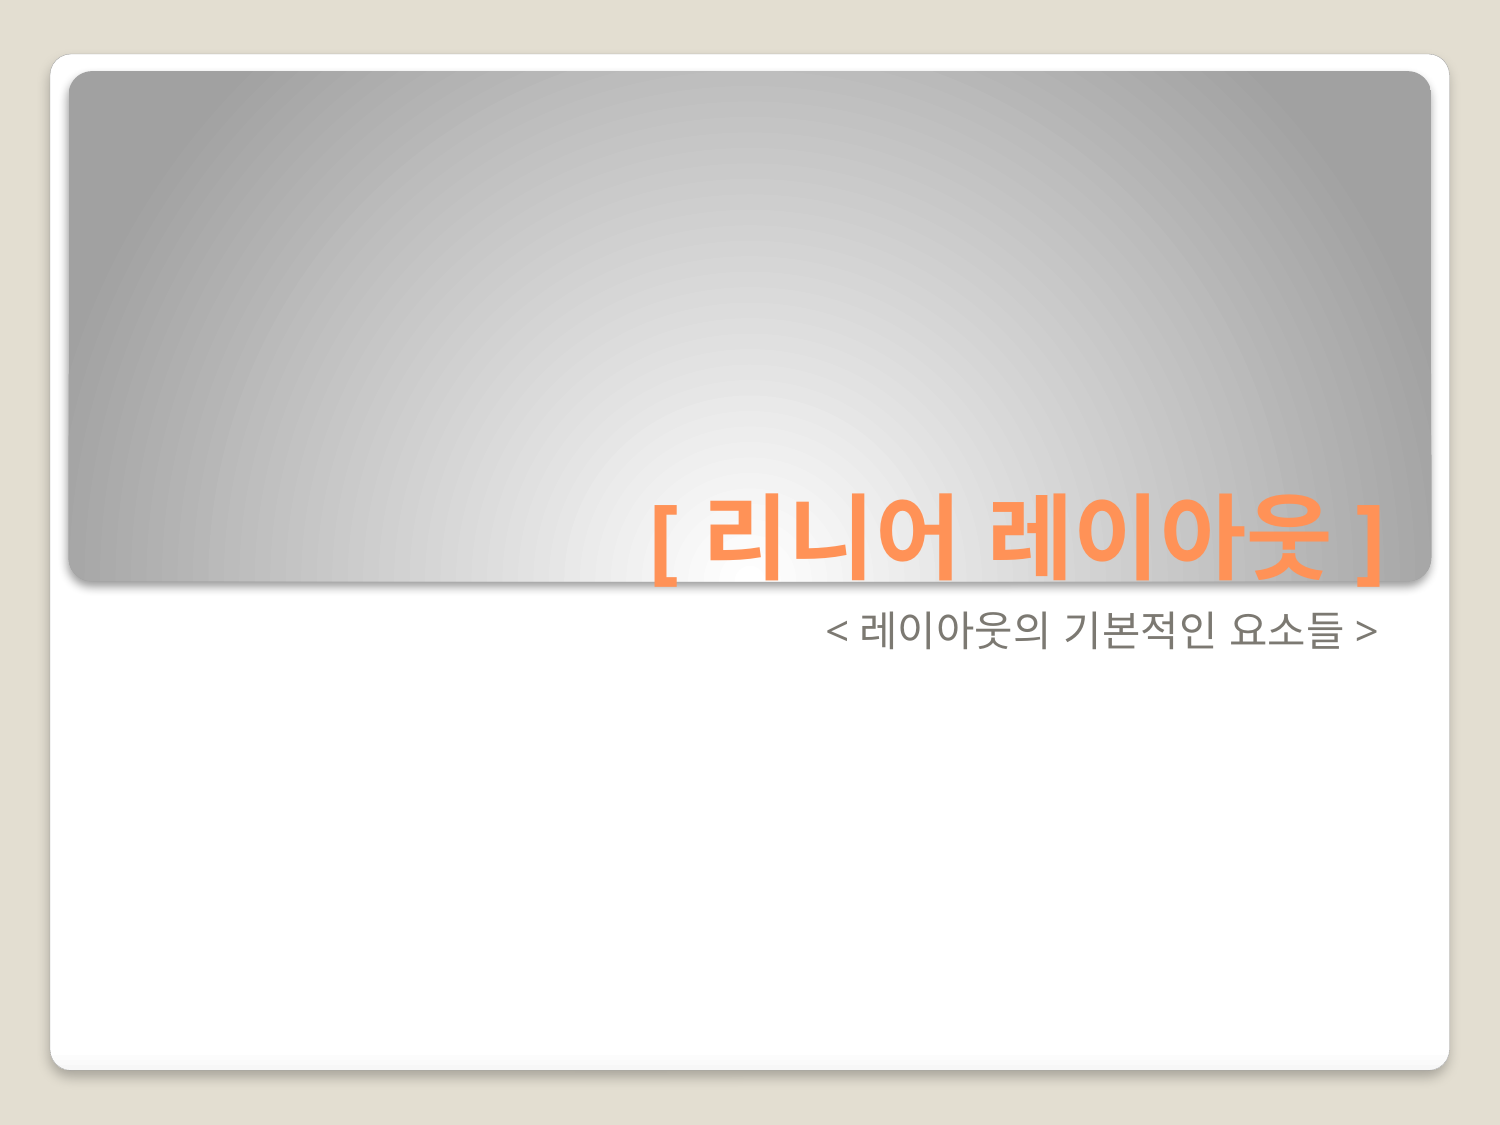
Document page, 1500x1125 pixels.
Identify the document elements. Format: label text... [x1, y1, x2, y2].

title [리니어 레이아웃] [118, 298, 1394, 599]
subtitle <레이아웃의 기본적인 요소들> [118, 604, 1394, 755]
